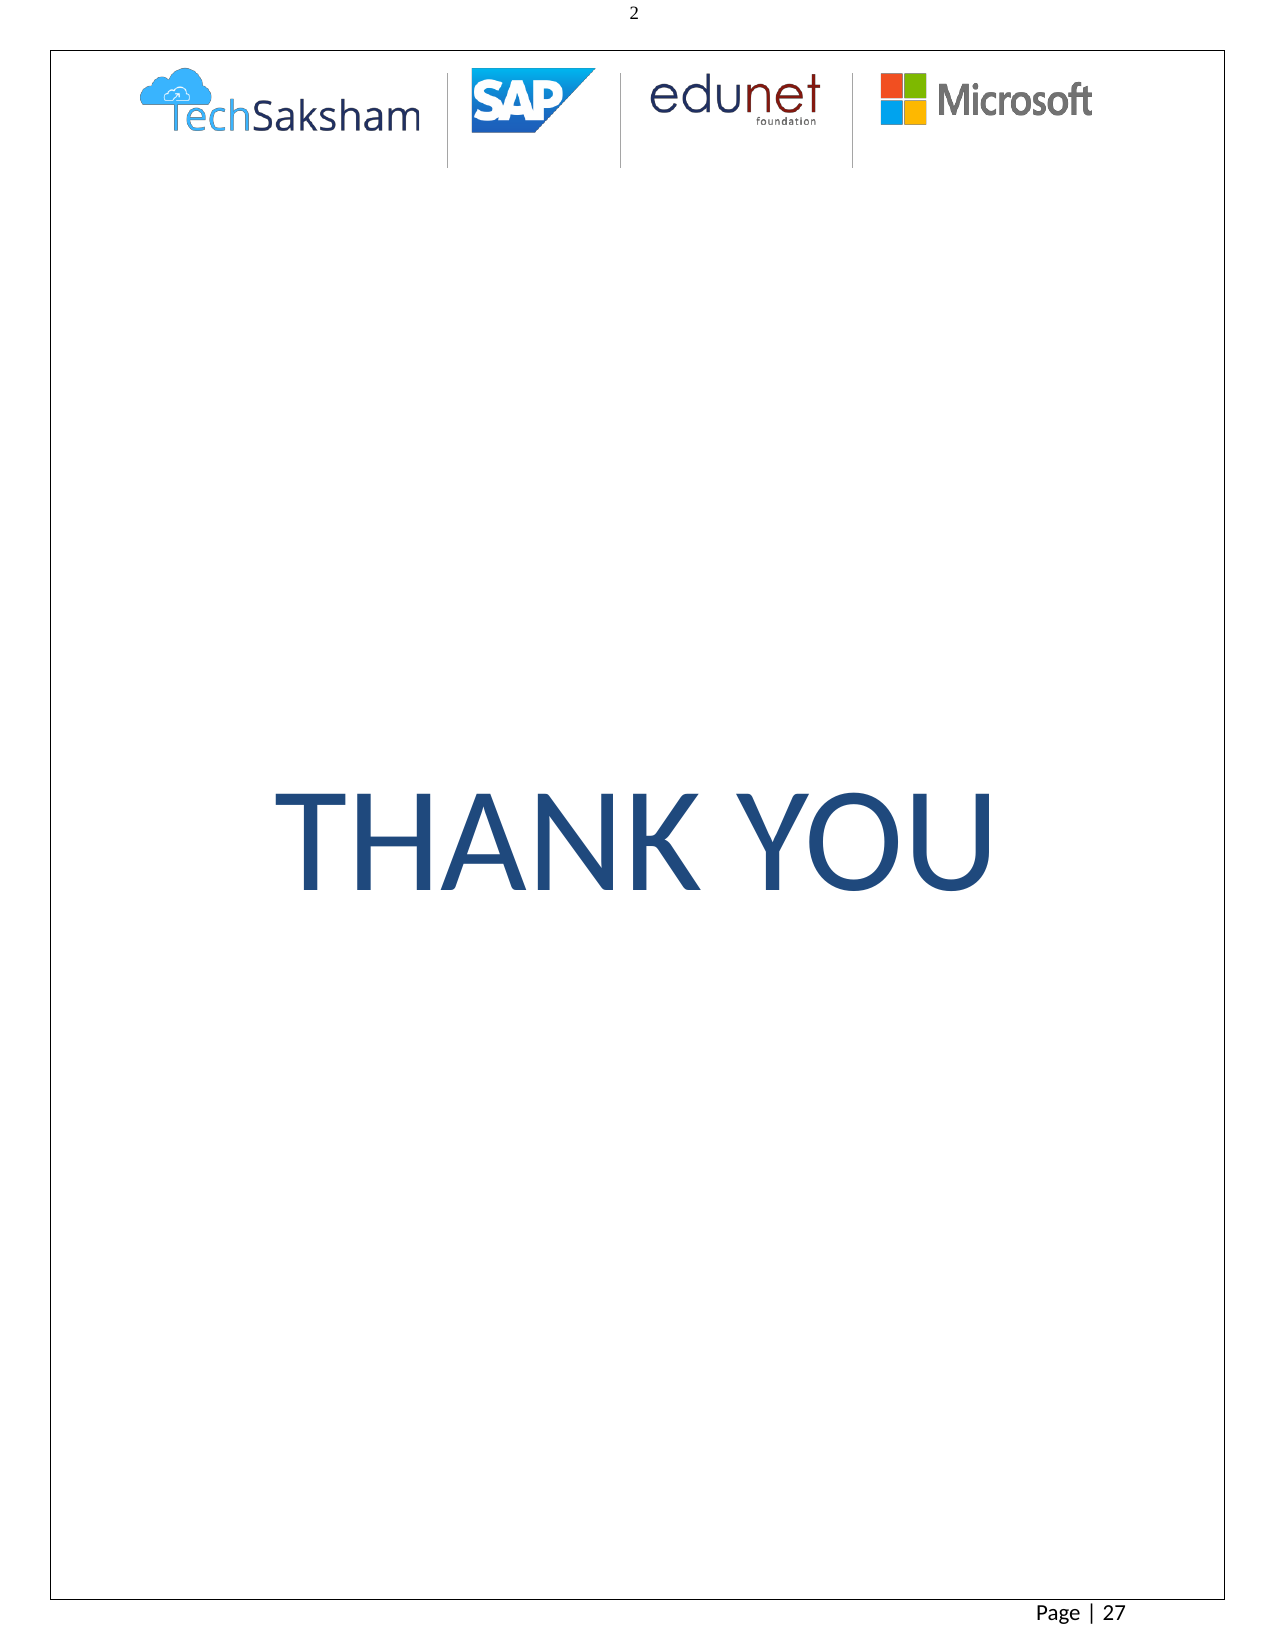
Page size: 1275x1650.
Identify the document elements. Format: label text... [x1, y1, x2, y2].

text_box 2 [627, 0, 642, 24]
title THANK YOU [63, 65, 1212, 922]
slide_number Page | 27 [1033, 1597, 1130, 1650]
